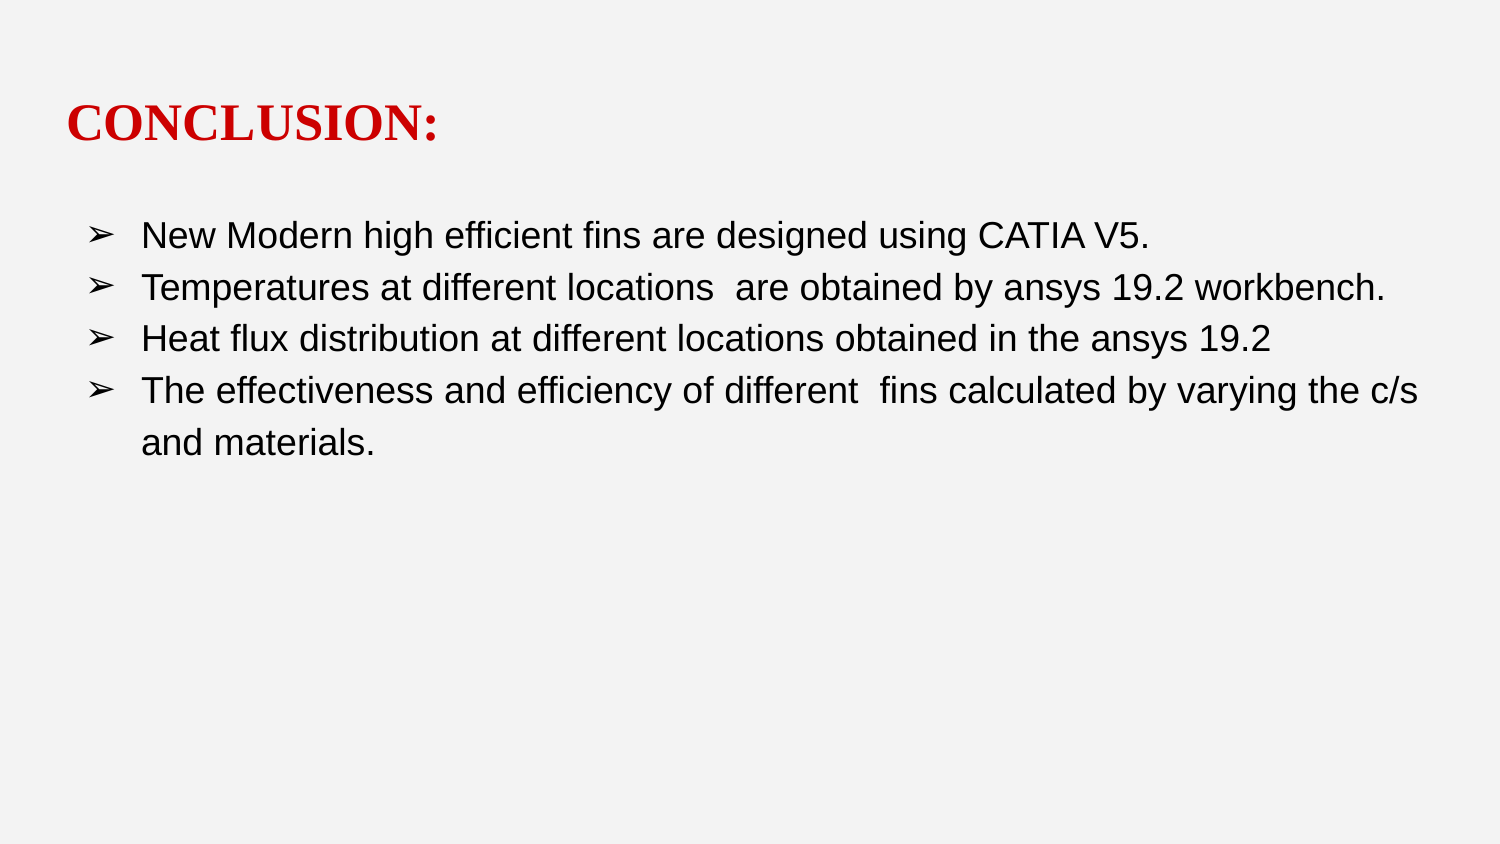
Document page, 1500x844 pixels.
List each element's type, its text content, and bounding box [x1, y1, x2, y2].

list New Modern high efficient fins are designed using CATIA V5. Temperatures at different locations are obtained by ansys 19.2 workbench. Heat flux distribution at different locations obtained in the ansys 19.2 The effectiveness and efficiency of different fins calculated by varying the c/s and materials. [51, 189, 1449, 750]
title CONCLUSION: [51, 72, 1449, 167]
